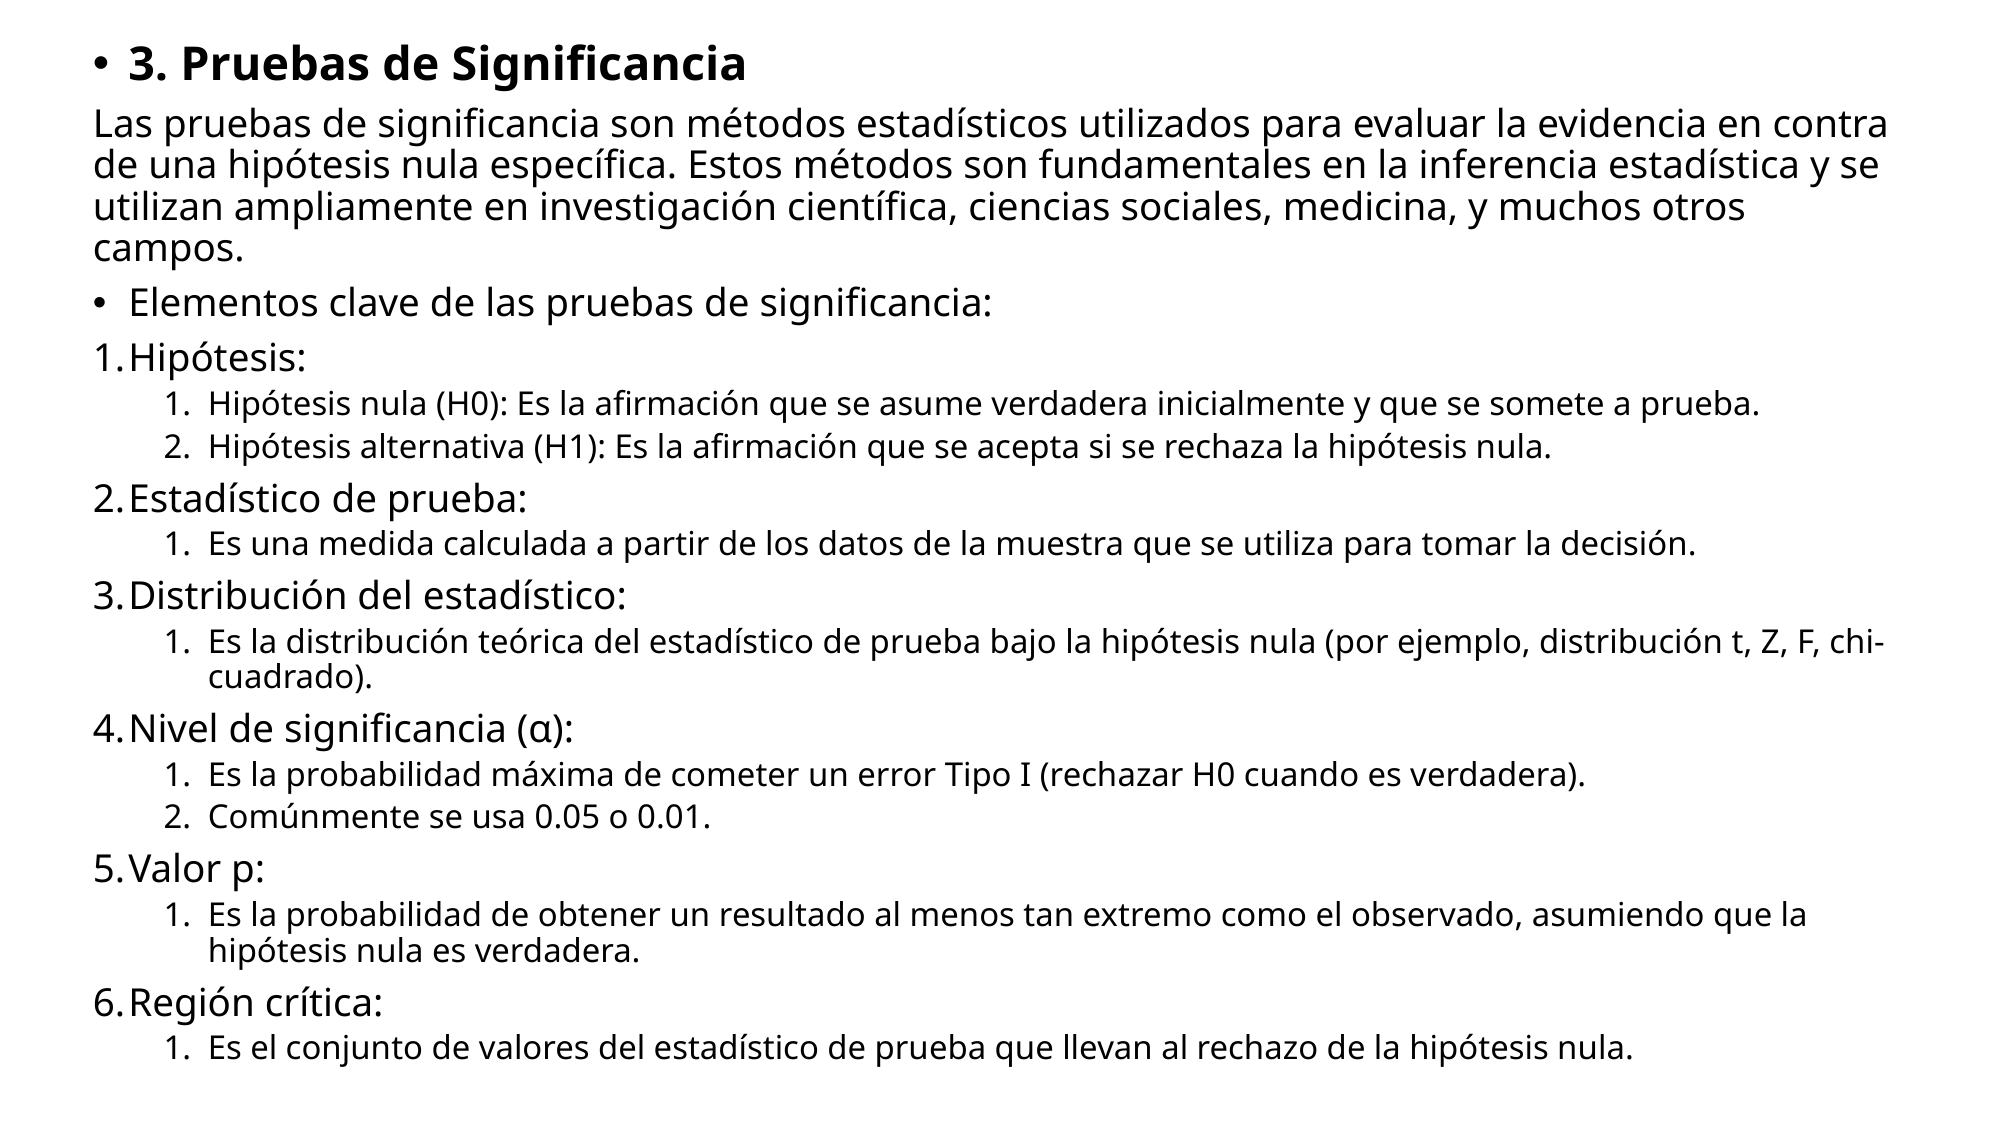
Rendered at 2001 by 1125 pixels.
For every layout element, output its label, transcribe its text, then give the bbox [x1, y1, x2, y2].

list 3. Pruebas de Significancia Las pruebas de significancia son métodos estadísticos utilizados para evaluar la evidencia en contra de una hipótesis nula específica. Estos métodos son fundamentales en la inferencia estadística y se utilizan ampliamente en investigación científica, ciencias sociales, medicina, y muchos otros campos. Elementos clave de las pruebas de significancia: Hipótesis: Hipótesis nula (H0): Es la afirmación que se asume verdadera inicialmente y que se somete a prueba. Hipótesis alternativa (H1): Es la afirmación que se acepta si se rechaza la hipótesis nula. Estadístico de prueba: Es una medida calculada a partir de los datos de la muestra que se utiliza para tomar la decisión. Distribución del estadístico: Es la distribución teórica del estadístico de prueba bajo la hipótesis nula (por ejemplo, distribución t, Z, F, chi-cuadrado). Nivel de significancia (α): Es la probabilidad máxima de cometer un error Tipo I (rechazar H0 cuando es verdadera). Comúnmente se usa 0.05 o 0.01. Valor p: Es la probabilidad de obtener un resultado al menos tan extremo como el observado, asumiendo que la hipótesis nula es verdadera. Región crítica: Es el conjunto de valores del estadístico de prueba que llevan al rechazo de la hipótesis nula. [77, 32, 1909, 1081]
